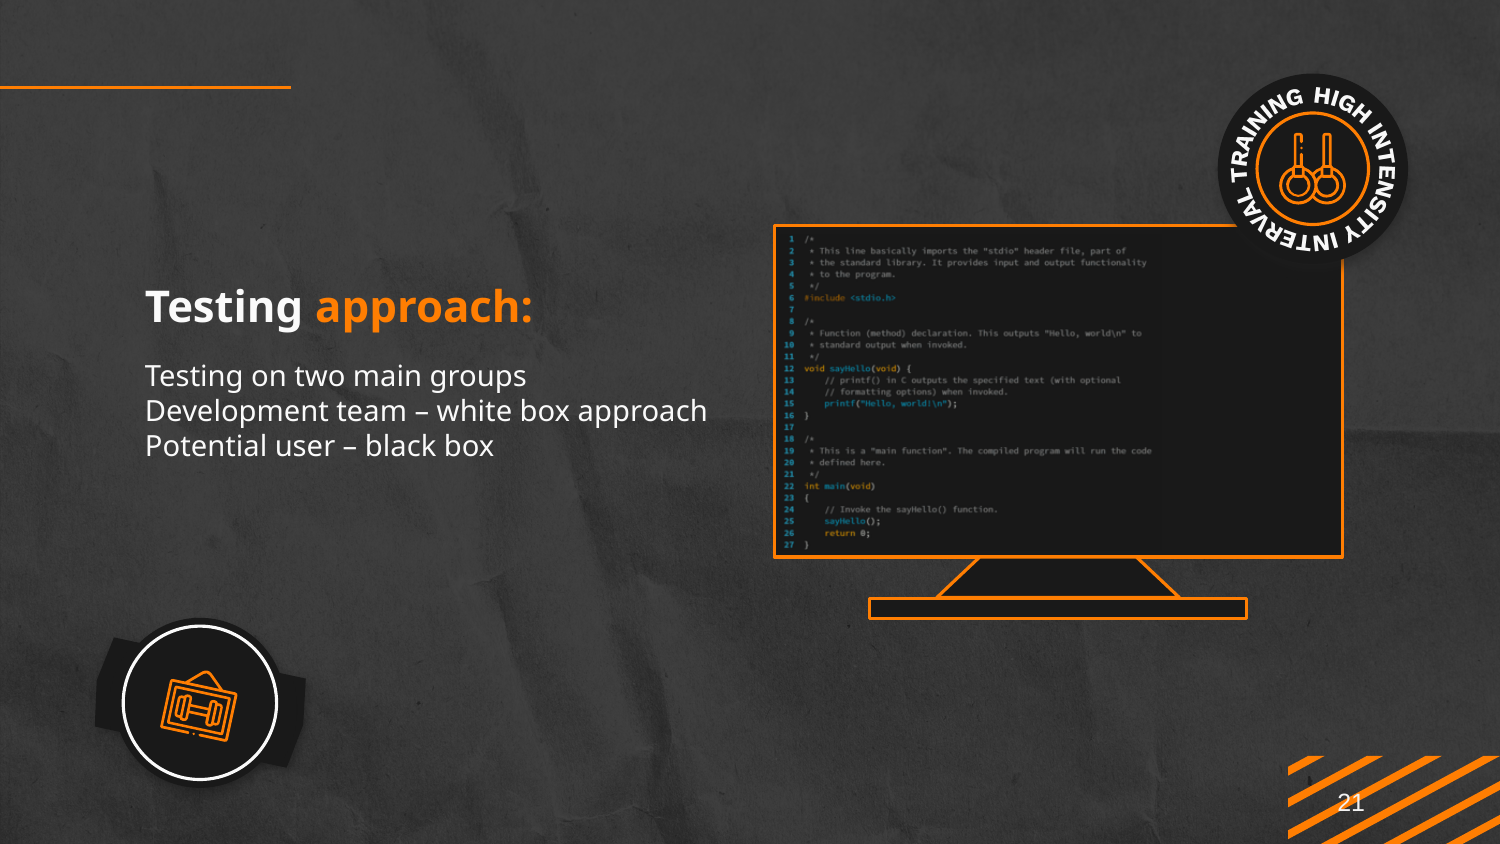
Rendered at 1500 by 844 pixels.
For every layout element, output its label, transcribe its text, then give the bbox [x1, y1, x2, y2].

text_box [94, 617, 306, 789]
text_box Testing approach: Testing on two main groups Development team – white box approach Potential user – black box [130, 263, 768, 521]
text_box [1217, 73, 1409, 265]
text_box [773, 225, 1343, 619]
picture [779, 234, 1162, 552]
slide_number 21 [1307, 778, 1396, 824]
